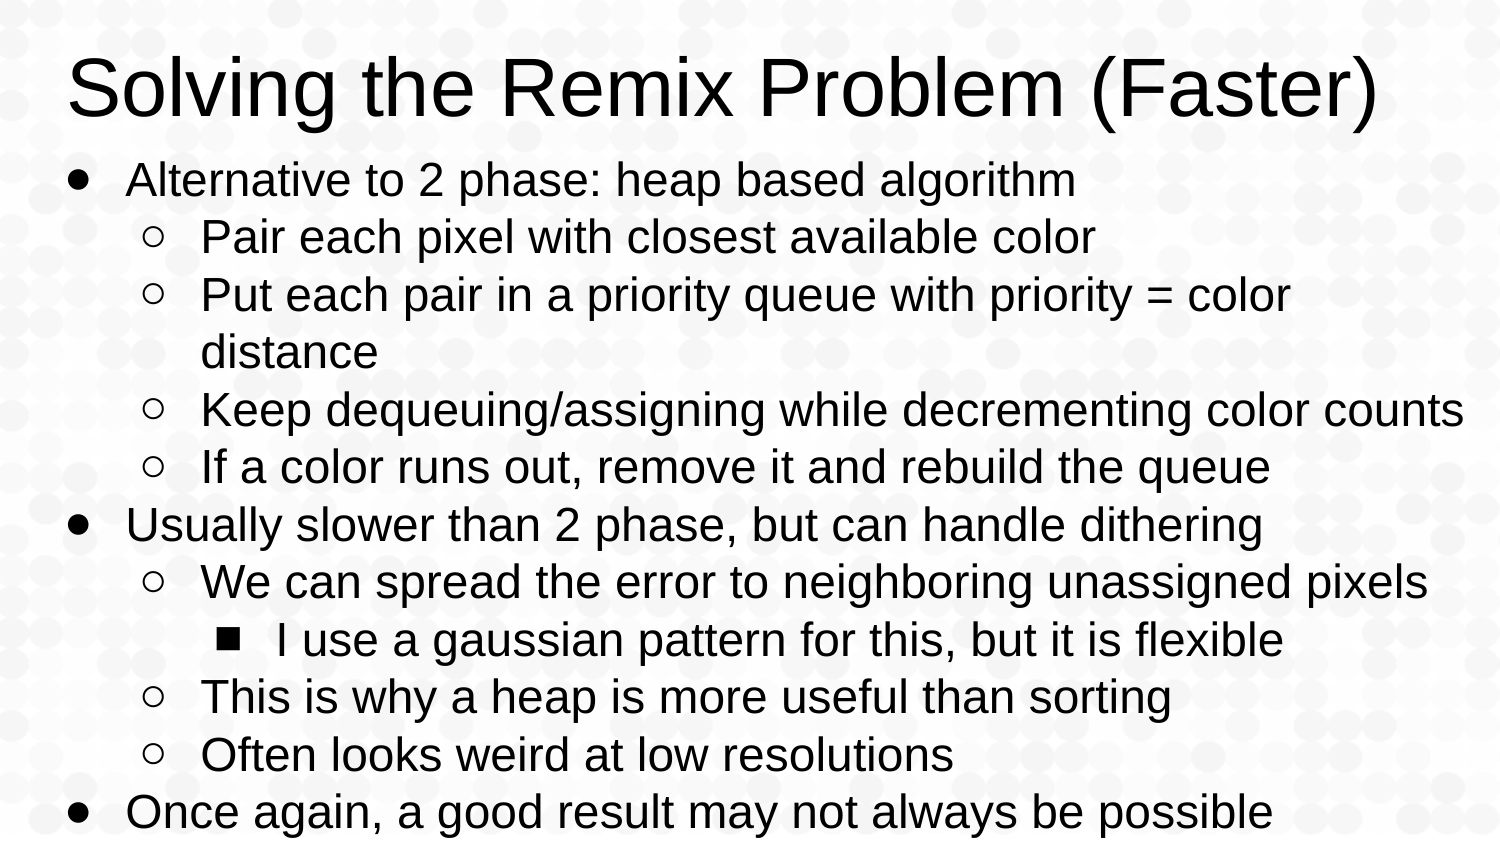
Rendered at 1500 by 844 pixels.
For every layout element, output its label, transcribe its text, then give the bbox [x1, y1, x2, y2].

text_box Alternative to 2 phase: heap based algorithm Pair each pixel with closest available color Put each pair in a priority queue with priority = color distance Keep dequeuing/assigning while decrementing color counts If a color runs out, remove it and rebuild the queue Usually slower than 2 phase, but can handle dithering We can spread the error to neighboring unassigned pixels I use a gaussian pattern for this, but it is flexible This is why a heap is more useful than sorting Often looks weird at low resolutions Once again, a good result may not always be possible [35, 133, 1483, 844]
title Solving the Remix Problem (Faster) [51, 7, 1449, 148]
picture [0, 0, 1500, 844]
